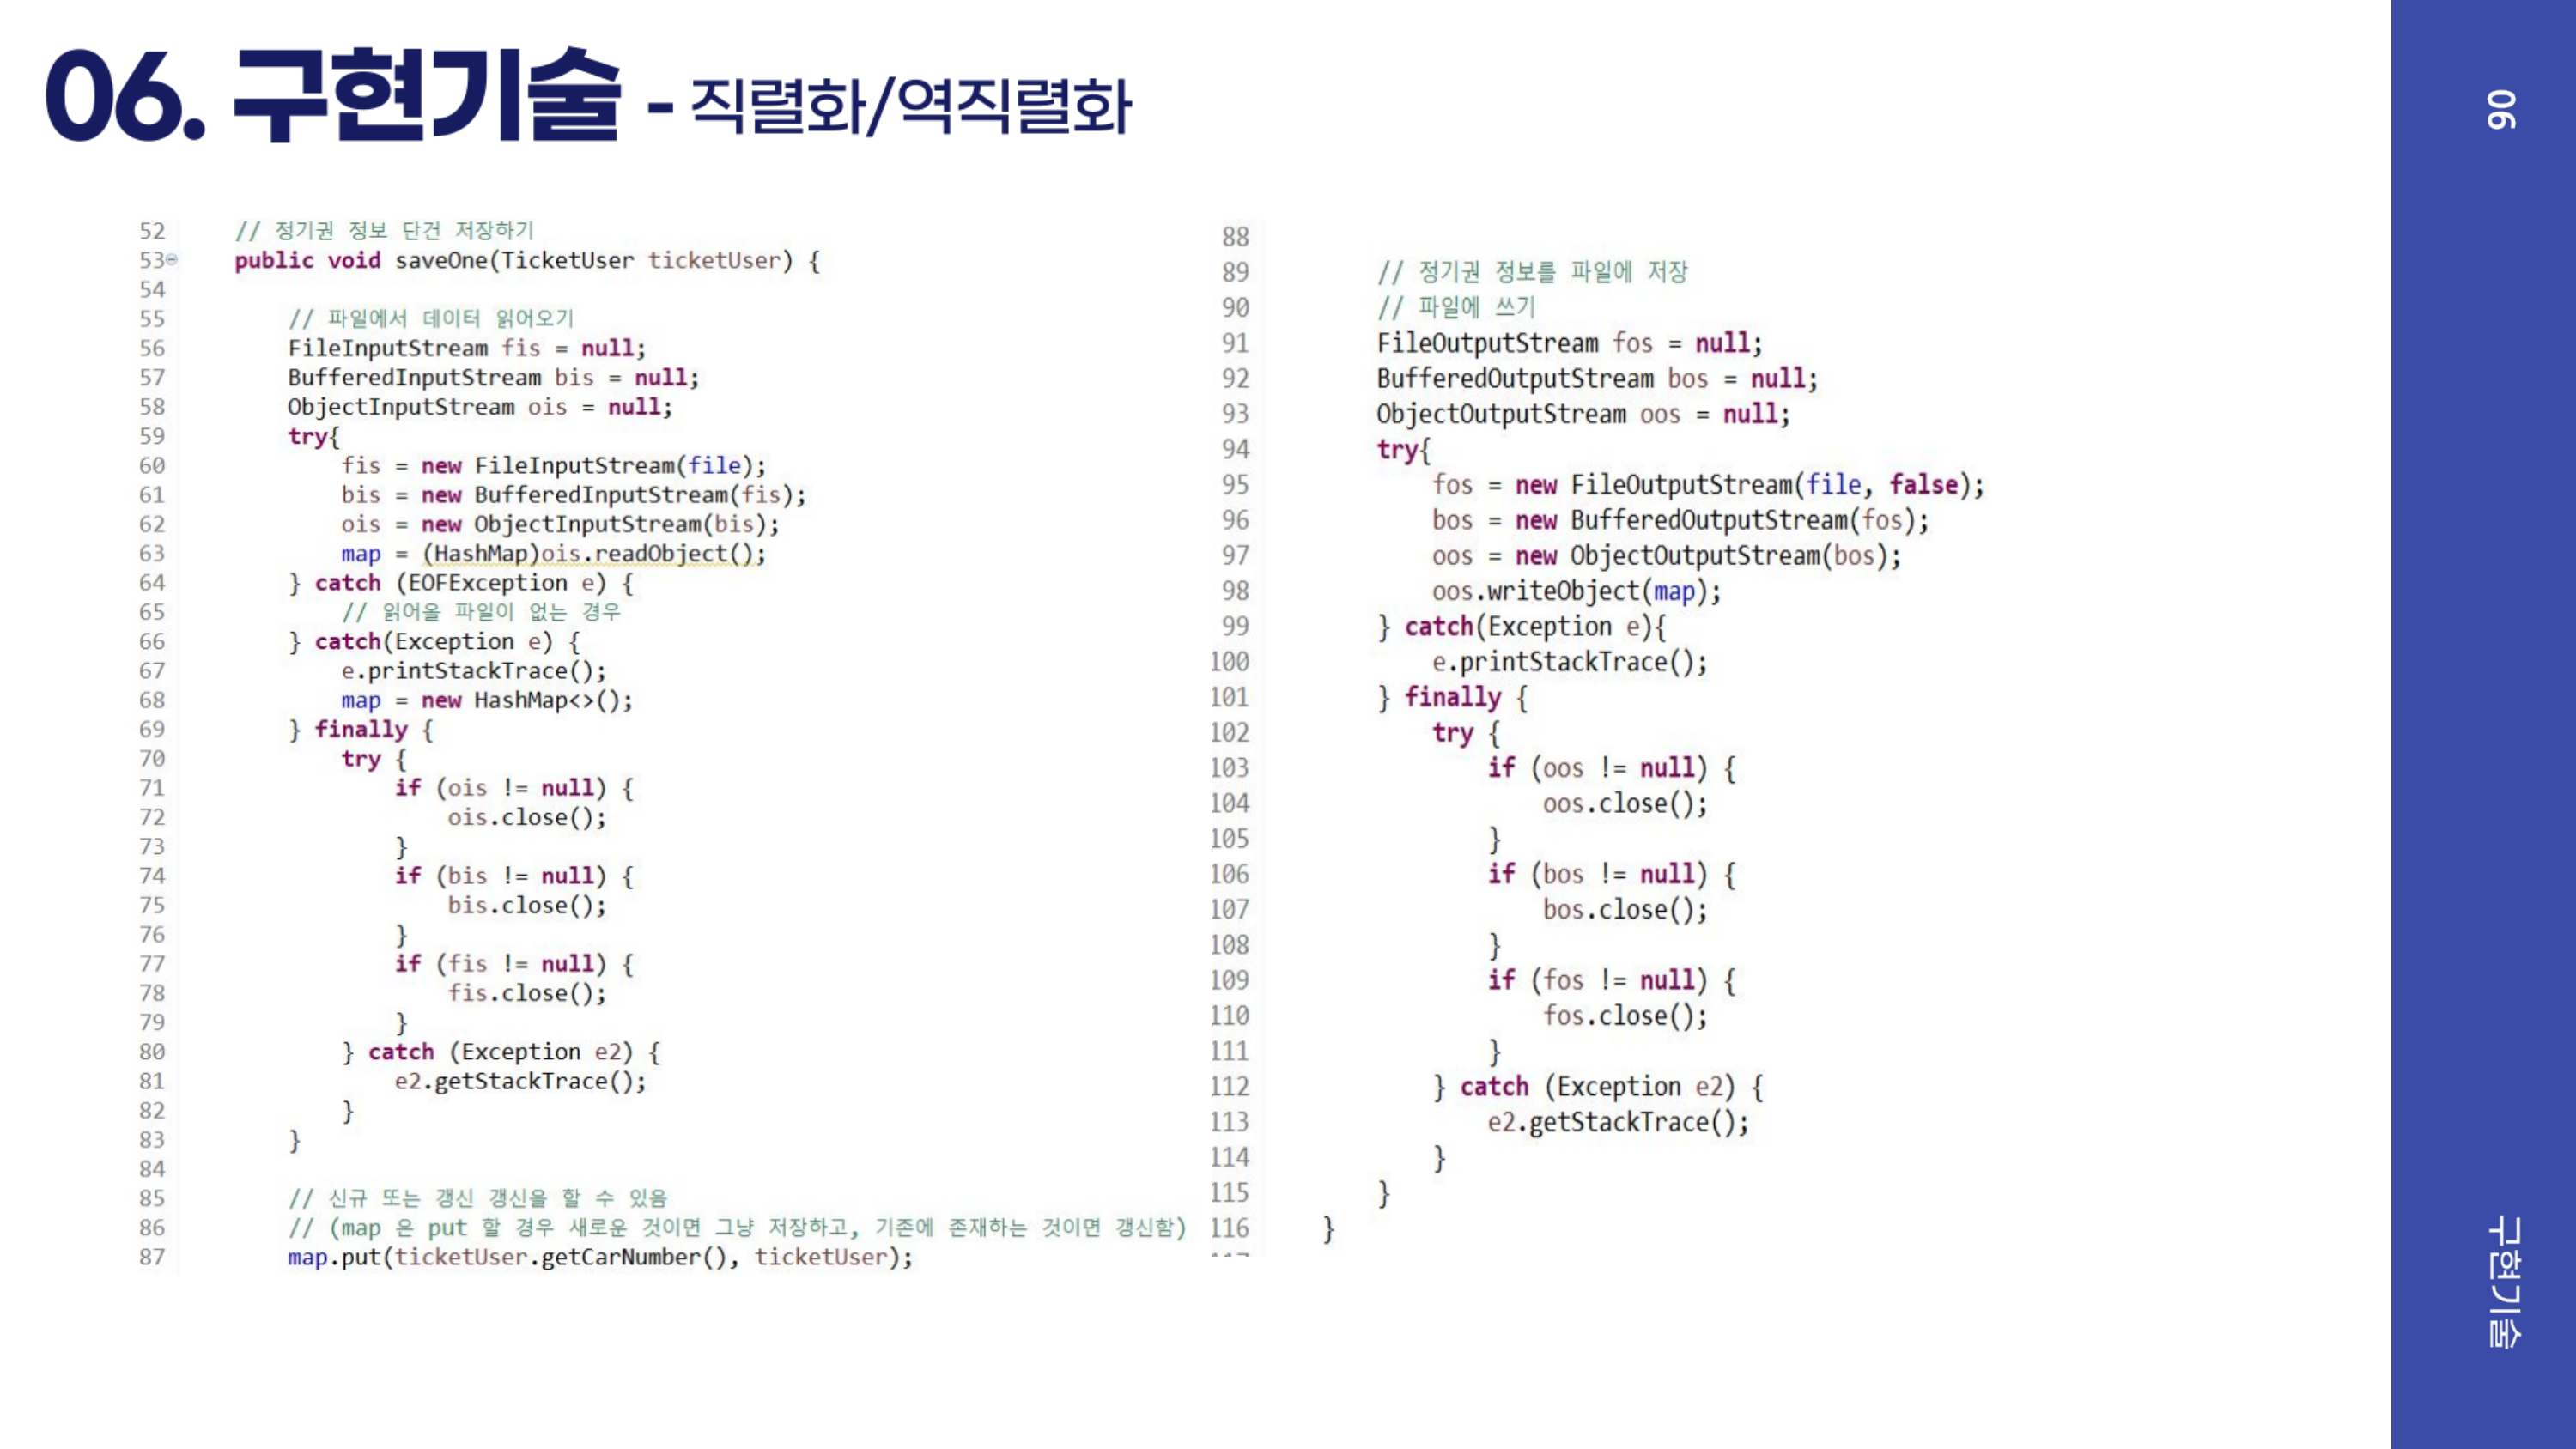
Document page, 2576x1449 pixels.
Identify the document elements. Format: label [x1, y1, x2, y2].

text_box [1212, 219, 2336, 1257]
picture [10, 12, 1184, 191]
text_box [129, 219, 1203, 1276]
text_box [2391, 0, 2576, 1449]
text_box [2476, 88, 2526, 1352]
